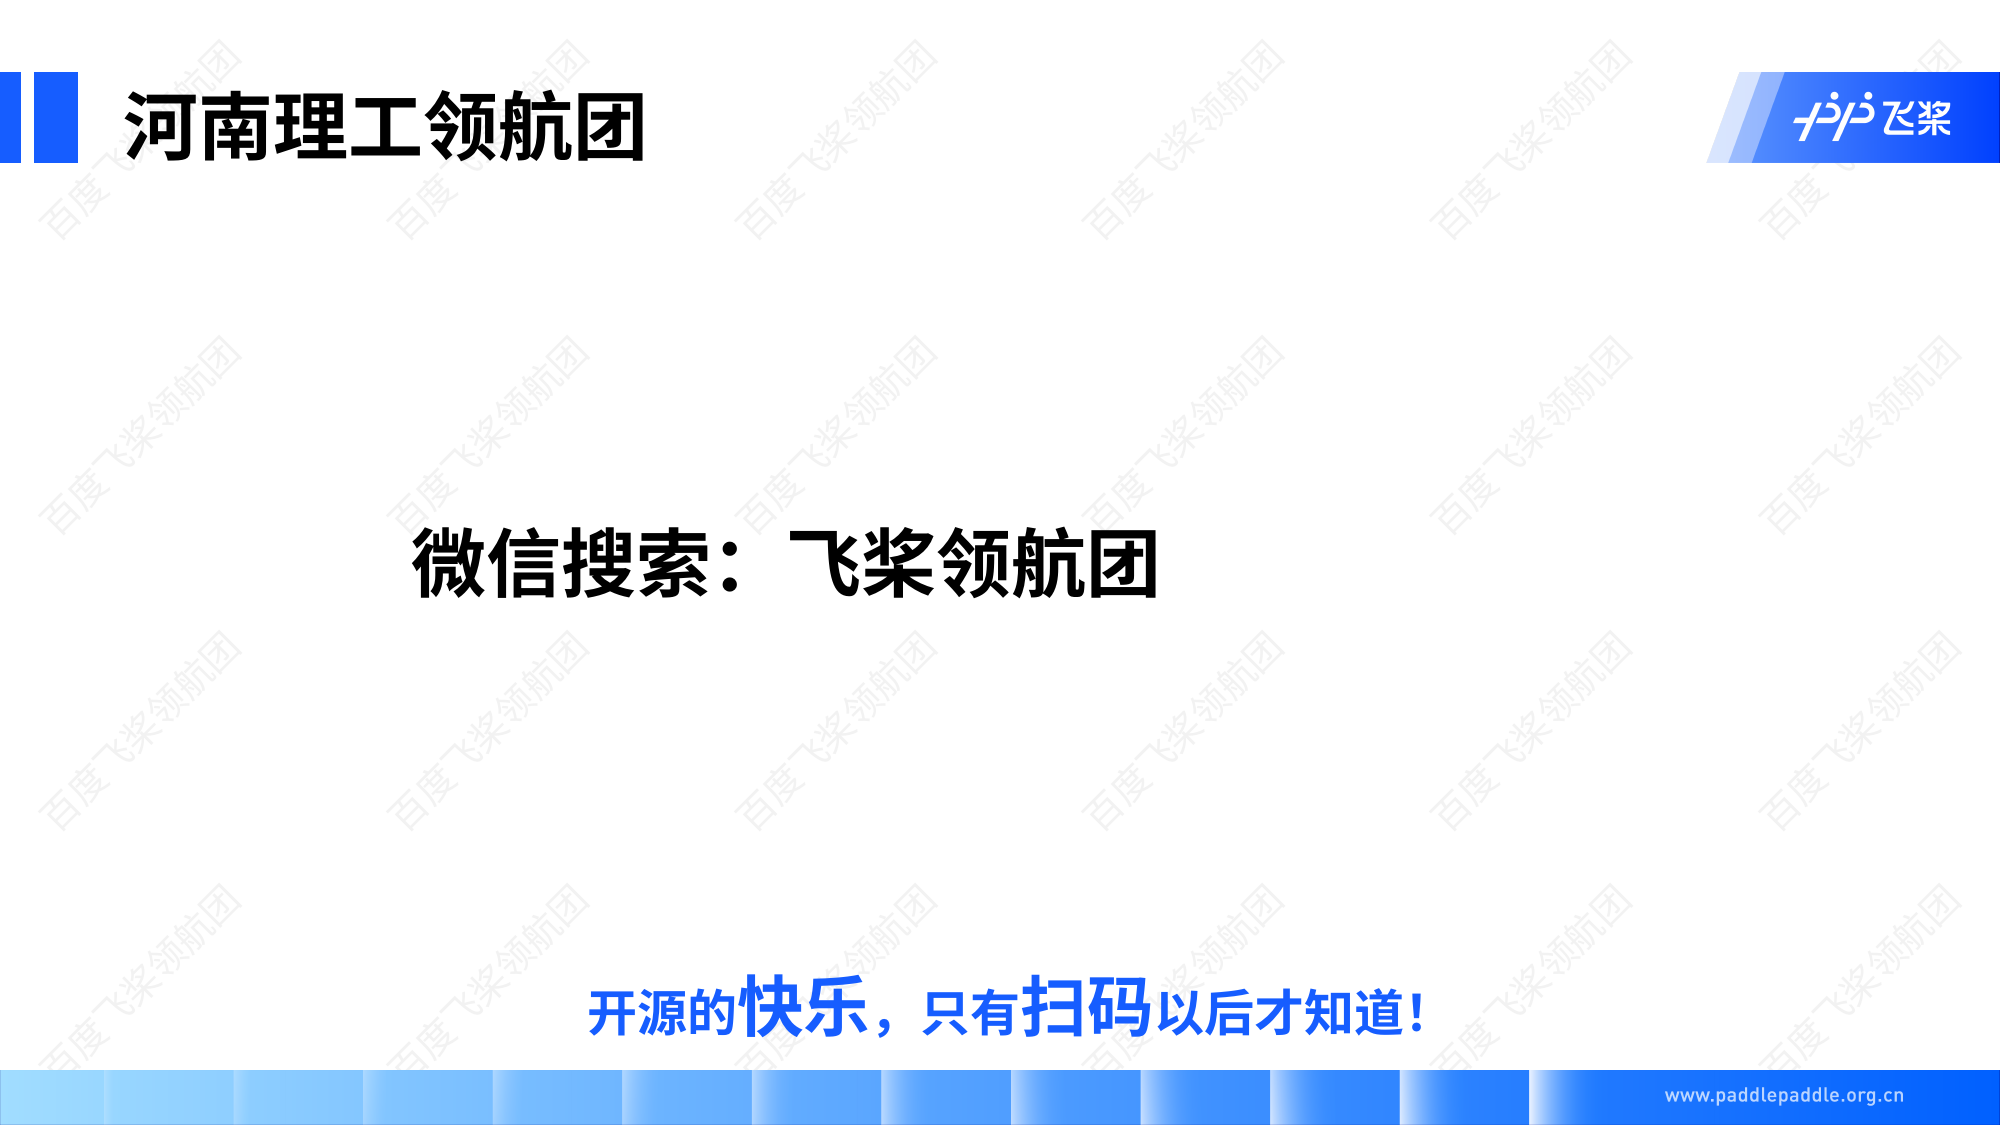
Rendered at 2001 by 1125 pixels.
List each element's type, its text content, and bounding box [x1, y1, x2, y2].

picture [0, 1070, 2000, 1125]
picture [1679, 72, 2000, 163]
text_box 河南理工领航团 [109, 72, 1078, 177]
text_box 开源的快乐，只有扫码以后才知道！ [572, 917, 1503, 1052]
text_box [1, 72, 78, 163]
text_box 微信搜索：飞桨领航团 [396, 509, 1651, 615]
